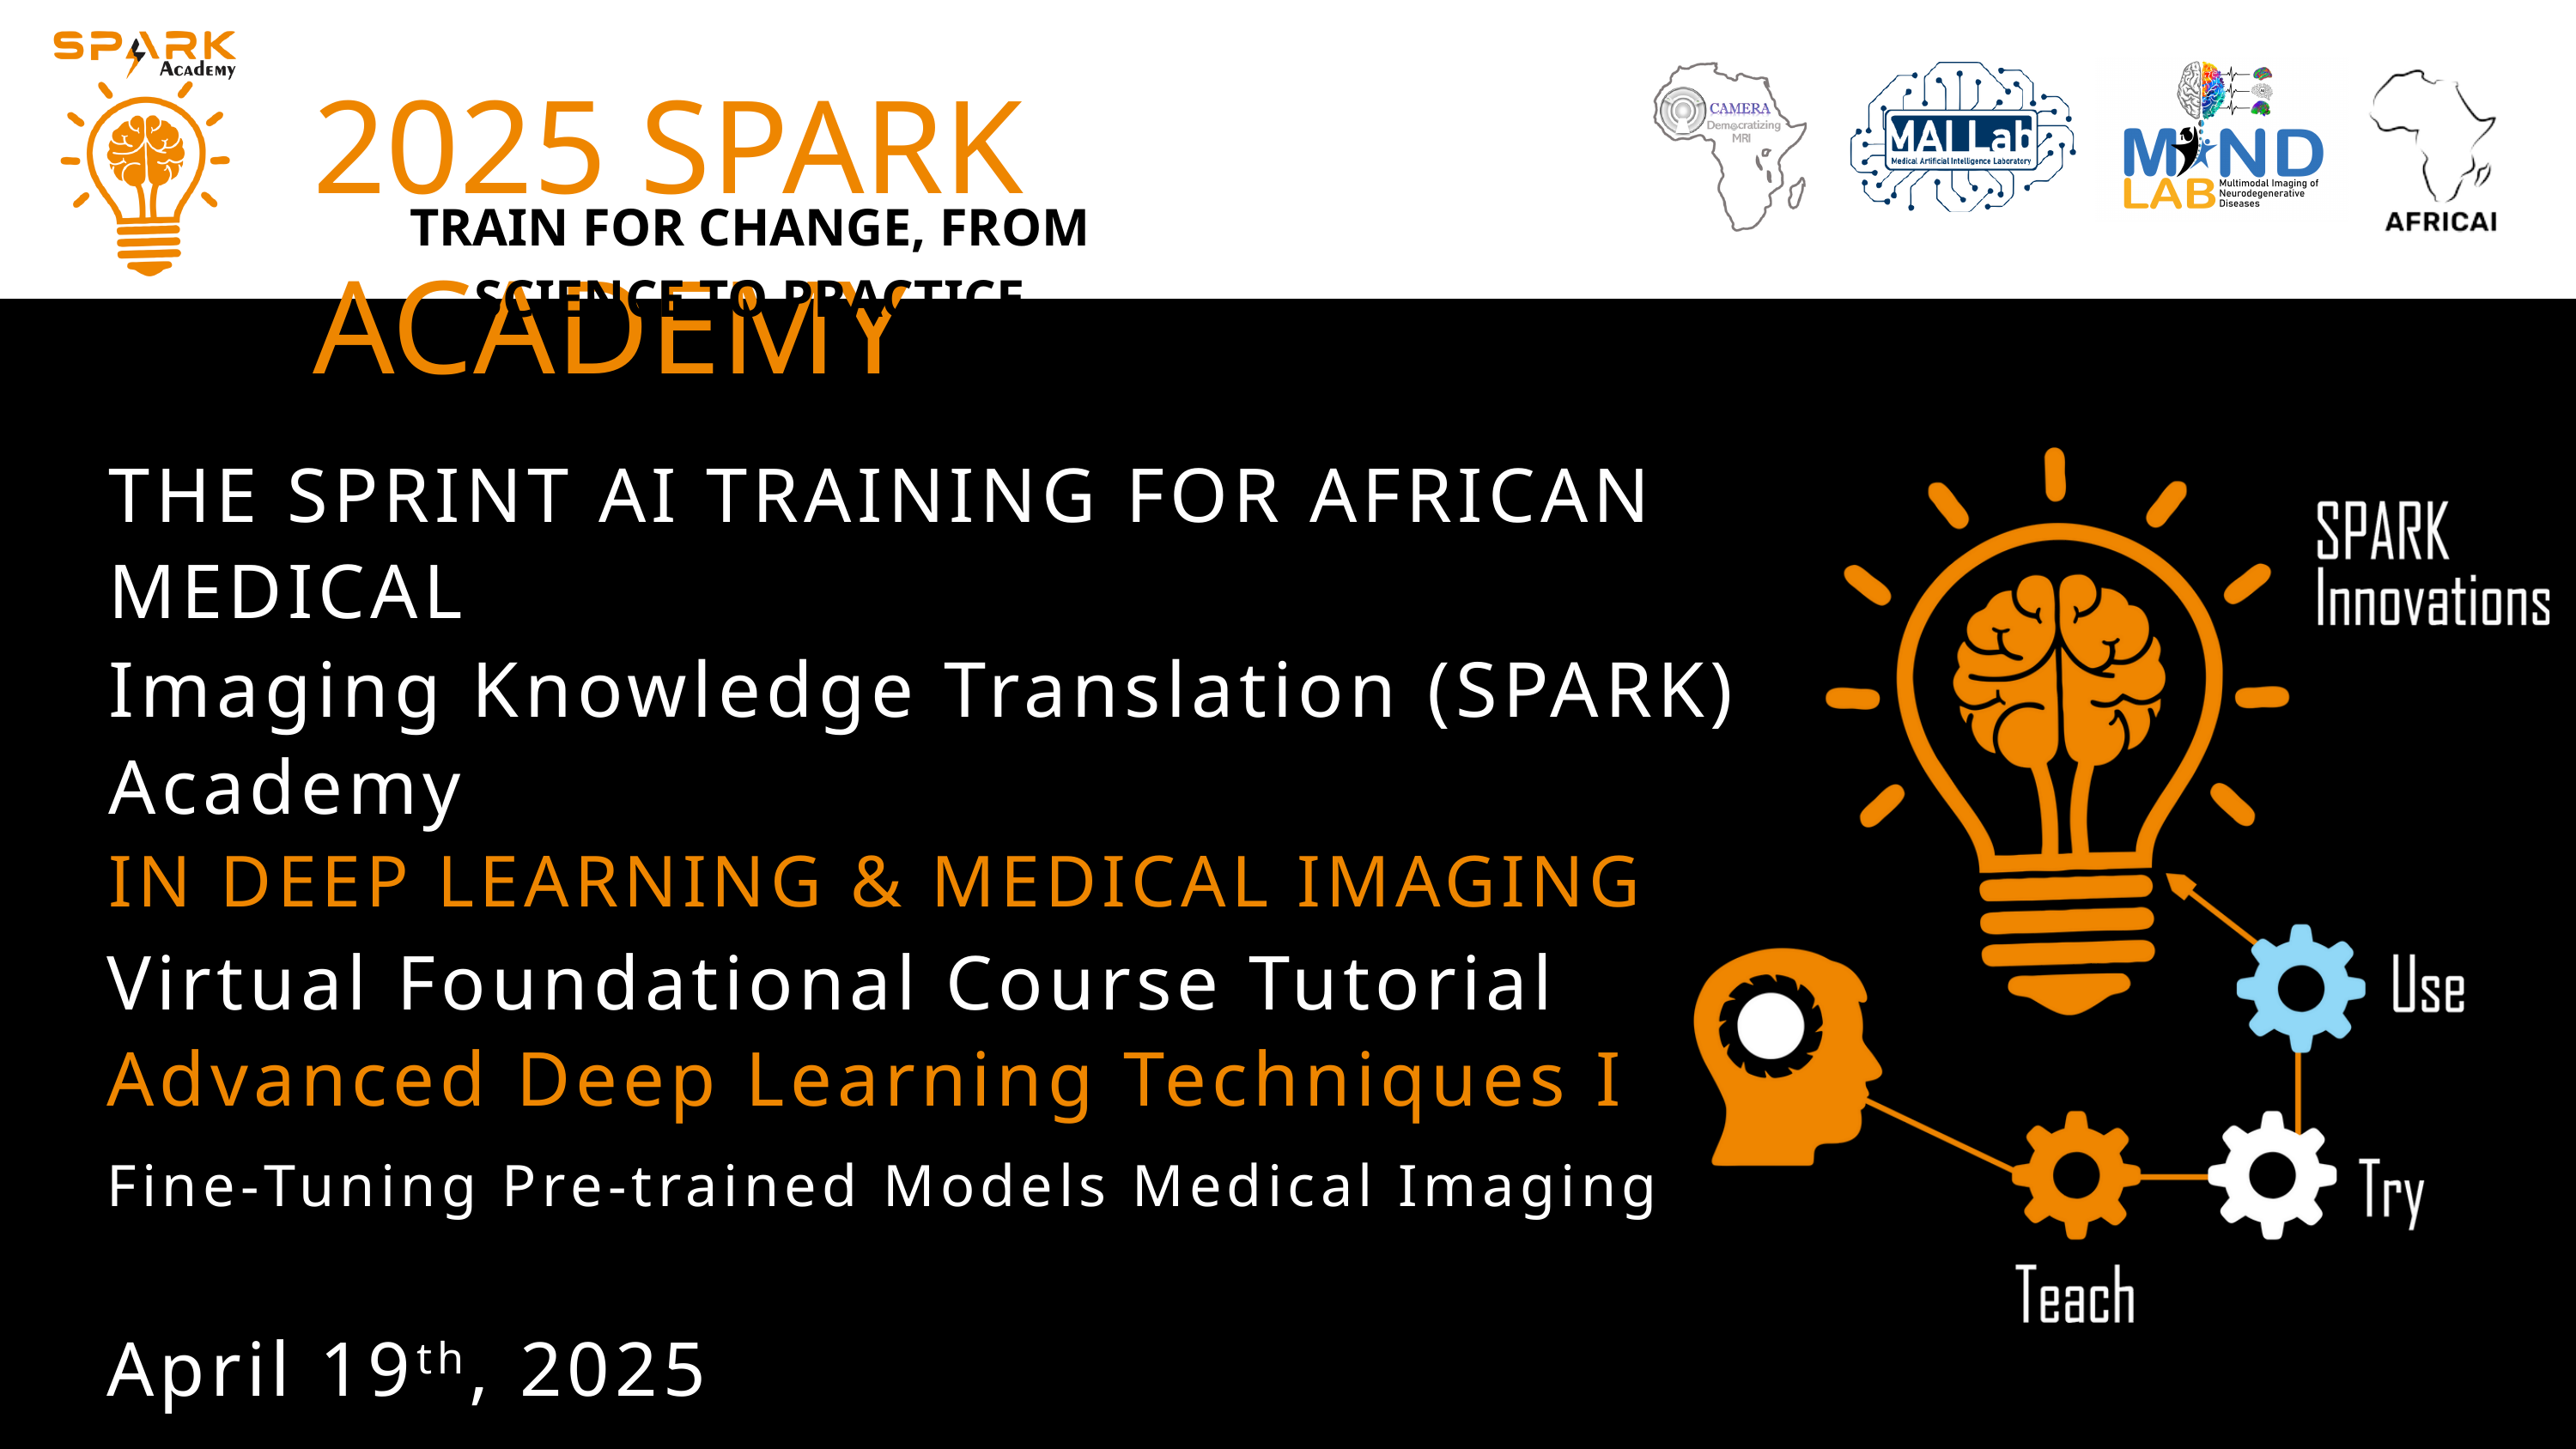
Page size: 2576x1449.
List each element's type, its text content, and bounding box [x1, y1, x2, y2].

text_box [1651, 57, 2508, 233]
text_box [0, 299, 2576, 1449]
text_box 2025 SPARK ACADEMY [313, 39, 1470, 295]
text_box [53, 31, 236, 276]
text_box TRAIN FOR CHANGE, FROM SCIENCE TO PRACTICE [313, 185, 1188, 295]
